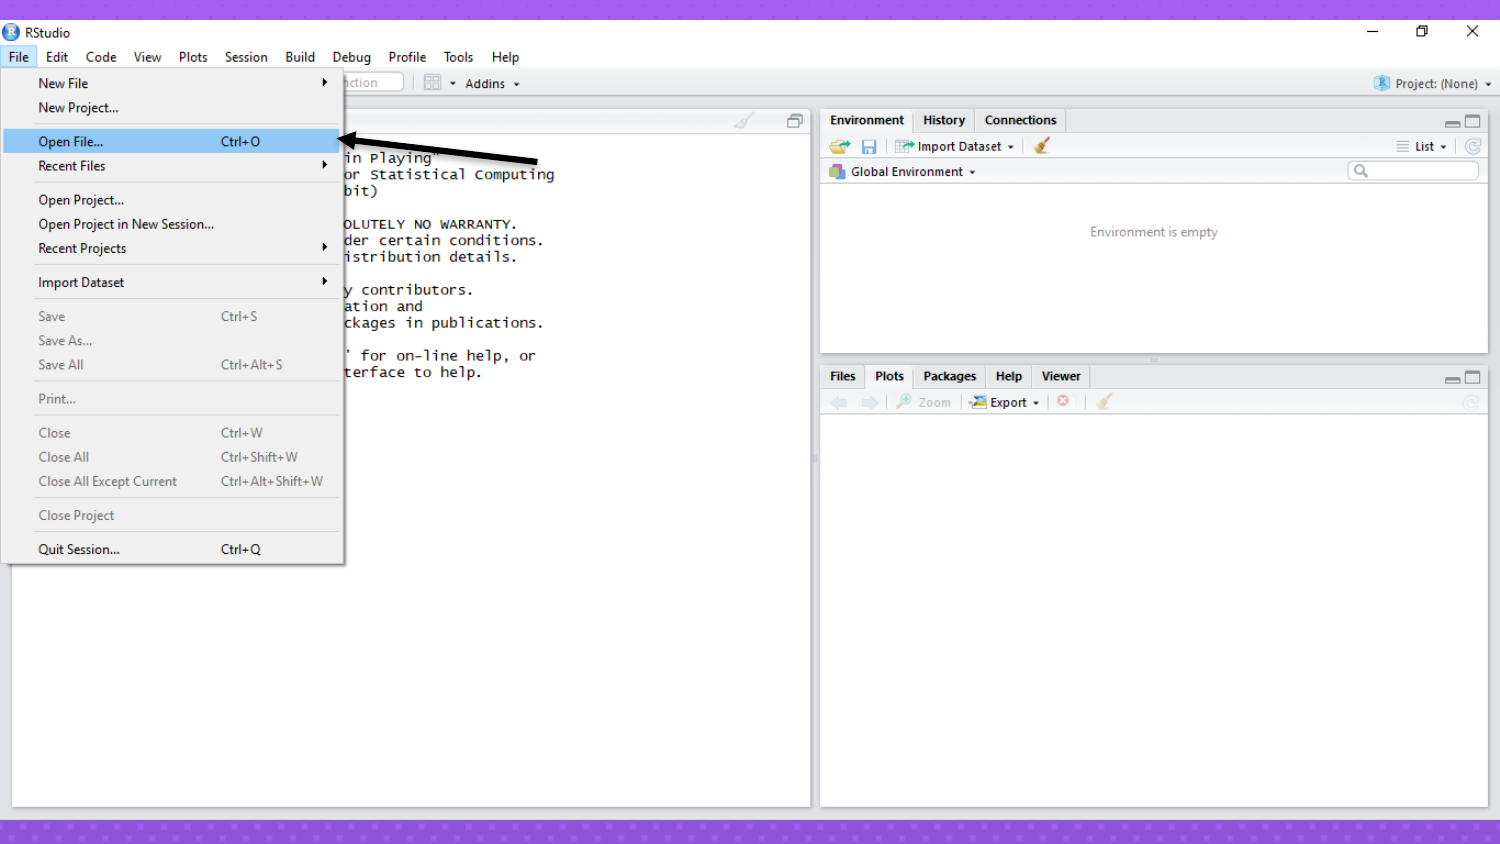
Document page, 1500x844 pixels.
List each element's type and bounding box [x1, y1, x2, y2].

picture [0, 19, 1500, 821]
text_box [336, 138, 538, 163]
